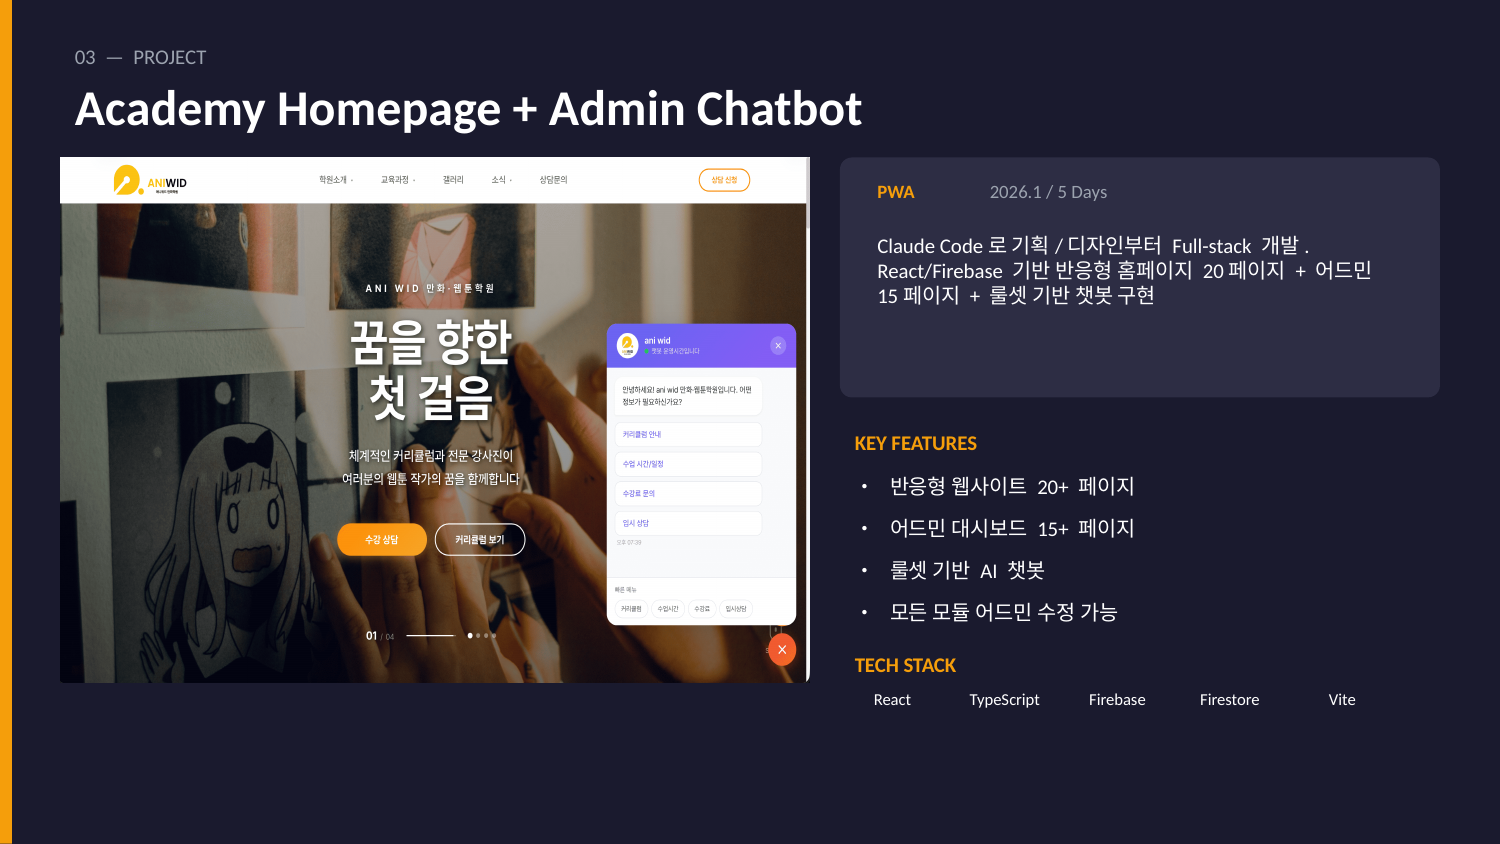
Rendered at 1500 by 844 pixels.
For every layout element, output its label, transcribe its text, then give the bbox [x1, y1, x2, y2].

text_box 03 — PROJECT [59, 37, 660, 67]
text_box Firebase [1064, 682, 1170, 716]
text_box Claude Code로 기획/디자인부터 Full-stack 개발. React/Firebase 기반 반응형 홈페이지 20페이지 + 어드민 15페이지 + 룰셋 기반 챗봇 구현 [862, 224, 1418, 375]
text_box [0, 0, 12, 844]
text_box KEY FEATURES [839, 419, 1440, 465]
text_box • 어드민 대시보드 15+ 페이지 [839, 506, 1440, 548]
text_box PWA [862, 172, 968, 210]
text_box [839, 157, 1440, 398]
text_box 2026.1 / 5 Days [974, 172, 1275, 210]
text_box TypeScript [952, 682, 1058, 716]
text_box • 반응형 웹사이트 20+ 페이지 [839, 465, 1440, 506]
text_box Vite [1289, 682, 1395, 716]
picture [59, 157, 810, 683]
text_box • 모든 모듈 어드민 수정 가능 [839, 591, 1440, 633]
text_box Academy Homepage + Admin Chatbot [59, 67, 1260, 143]
text_box React [839, 682, 945, 716]
text_box • 룰셋 기반 AI 챗봇 [839, 548, 1440, 591]
text_box Firestore [1177, 682, 1283, 716]
text_box TECH STACK [839, 645, 1440, 683]
